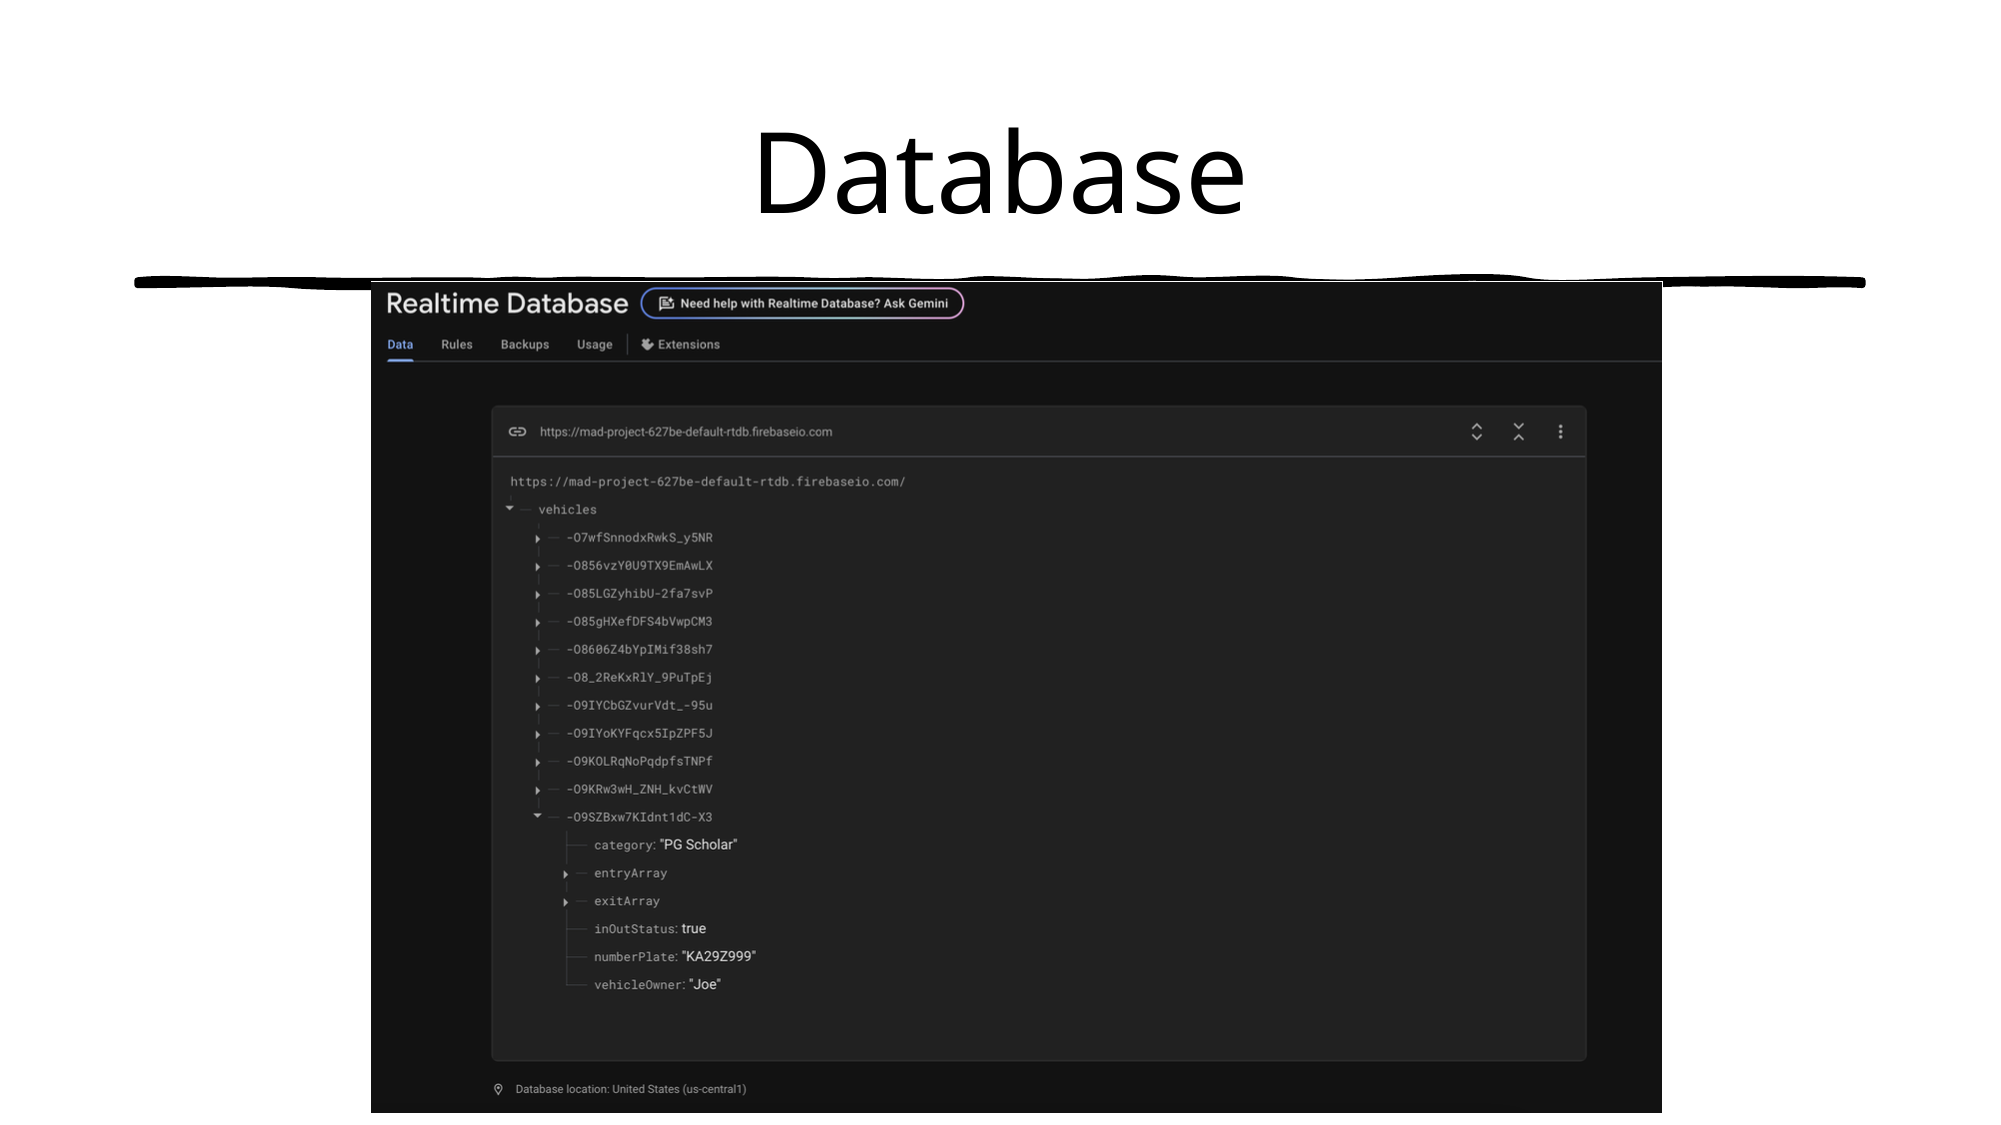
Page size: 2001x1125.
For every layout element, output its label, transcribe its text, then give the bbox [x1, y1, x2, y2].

title Database [137, 59, 1863, 278]
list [371, 281, 1663, 1113]
